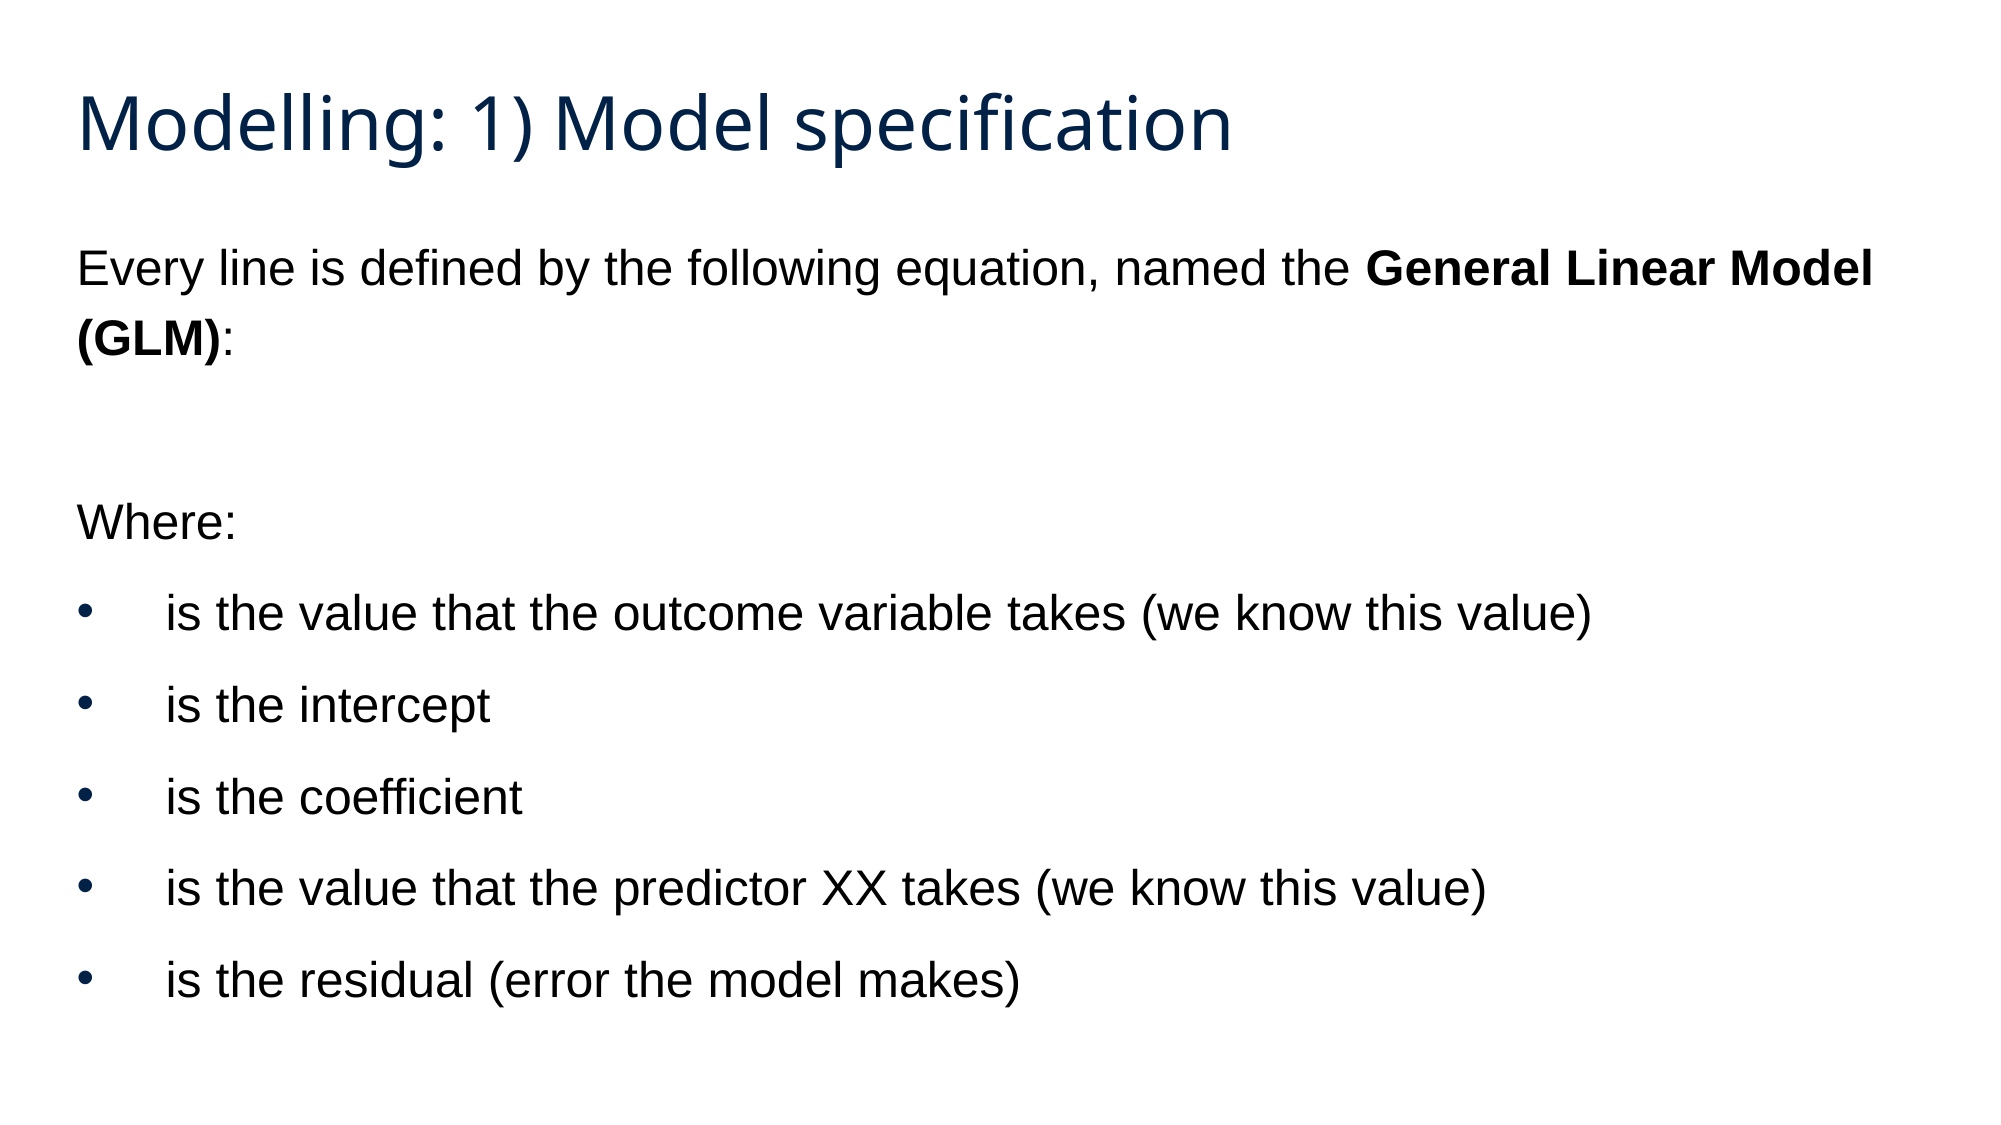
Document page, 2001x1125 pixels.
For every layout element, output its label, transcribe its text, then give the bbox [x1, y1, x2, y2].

title Modelling: 1) Model specification [61, 59, 1934, 194]
